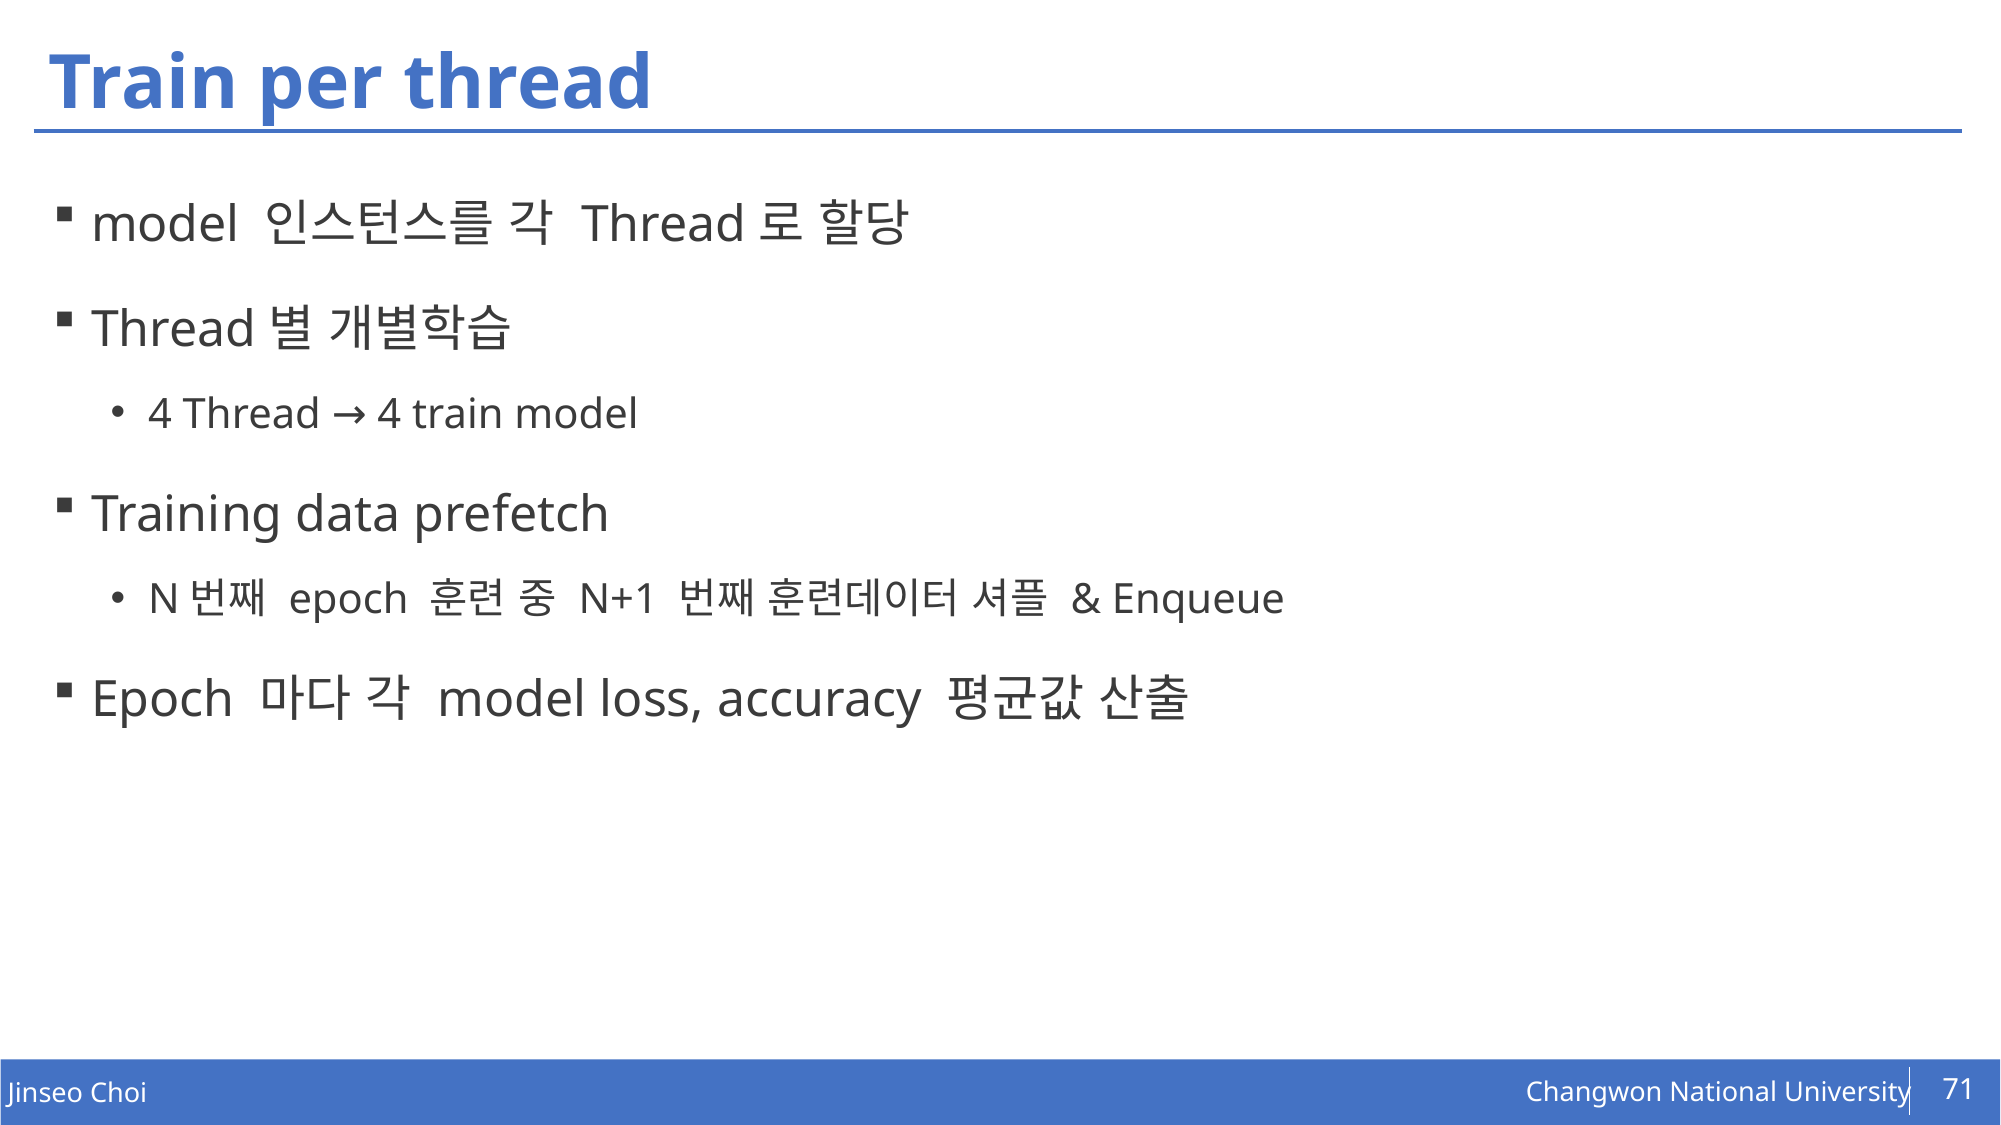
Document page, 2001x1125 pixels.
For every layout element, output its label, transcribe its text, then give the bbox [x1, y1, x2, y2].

title Train per thread [33, 27, 1963, 143]
text_box model 인스턴스를 각 Thread로 할당 Thread별 개별학습 4 Thread → 4 train model Training data prefetch N번째 epoch 훈련 중 N+1 번째 훈련데이터 셔플 & Enqueue Epoch 마다 각 model loss, accuracy 평균값 산출 [38, 159, 1968, 1004]
slide_number 71 [1922, 1060, 1996, 1121]
